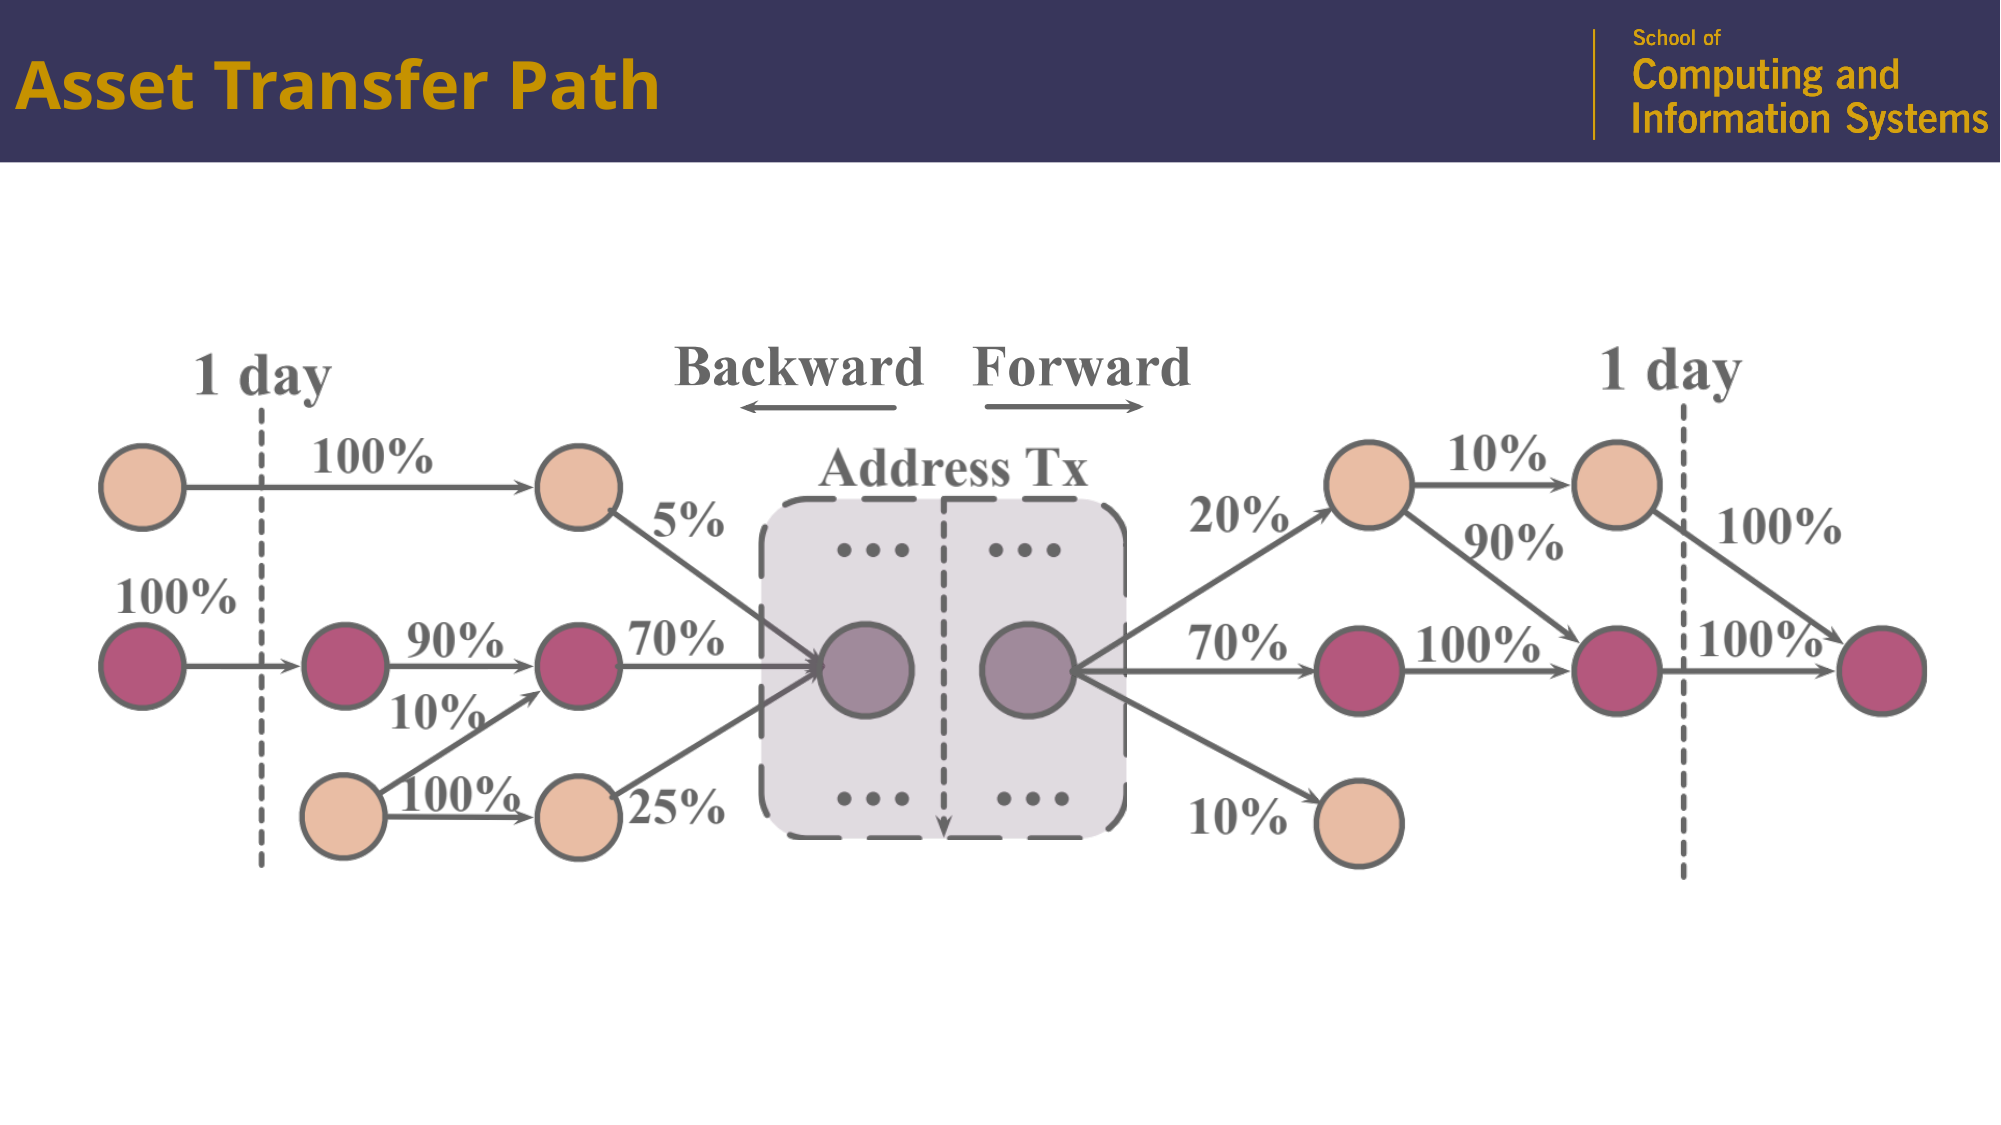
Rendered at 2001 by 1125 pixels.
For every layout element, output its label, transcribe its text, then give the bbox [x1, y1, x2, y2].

text_box Asset Transfer Path [0, 35, 1099, 131]
picture [1593, 3, 1988, 140]
picture [97, 325, 1928, 882]
